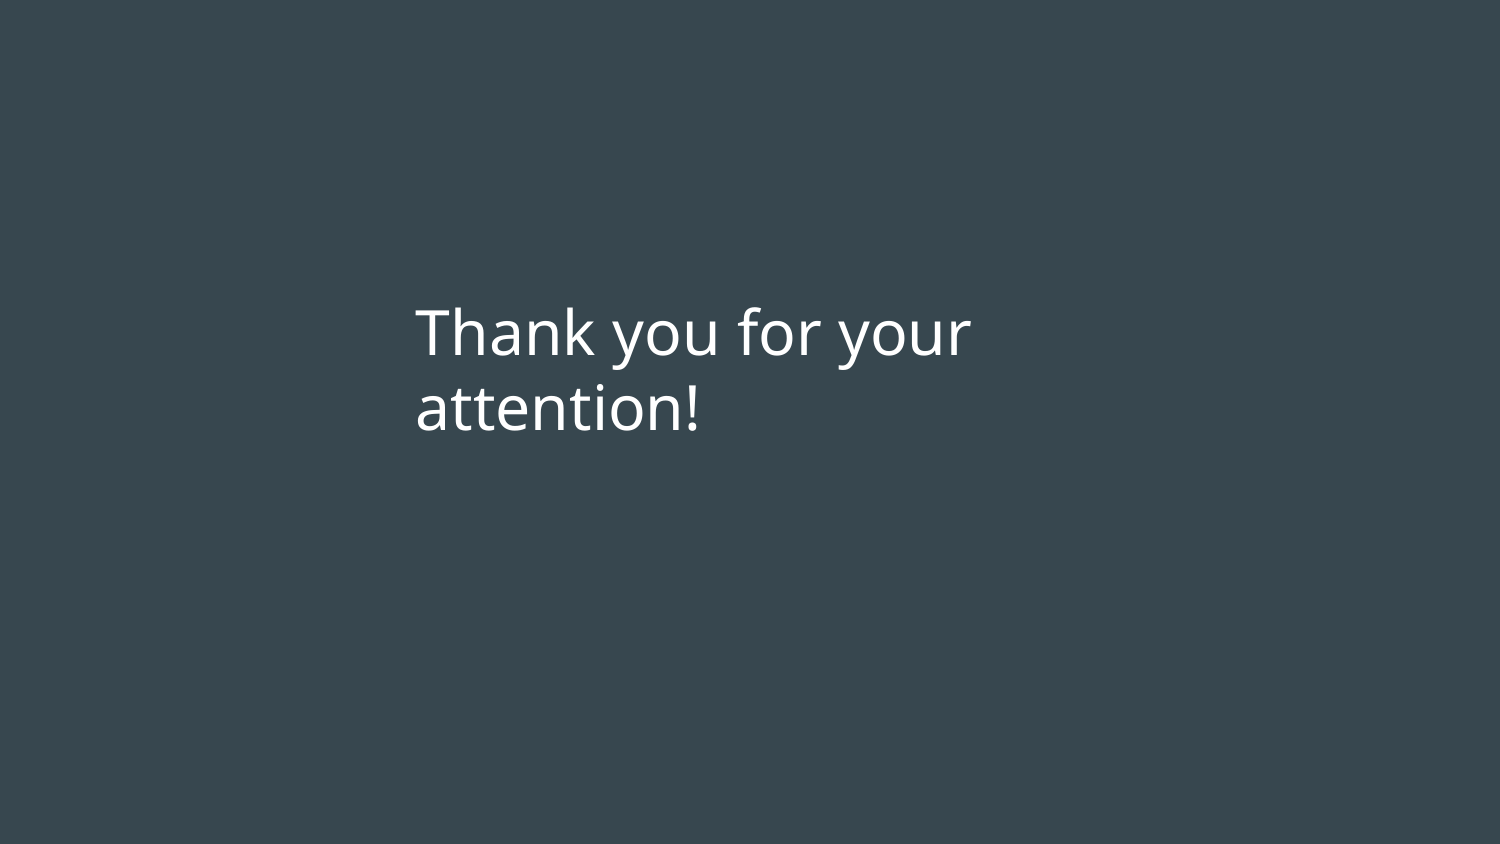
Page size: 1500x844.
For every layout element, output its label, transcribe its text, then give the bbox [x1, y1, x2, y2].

title Thank you for your attention! [400, 278, 1100, 370]
